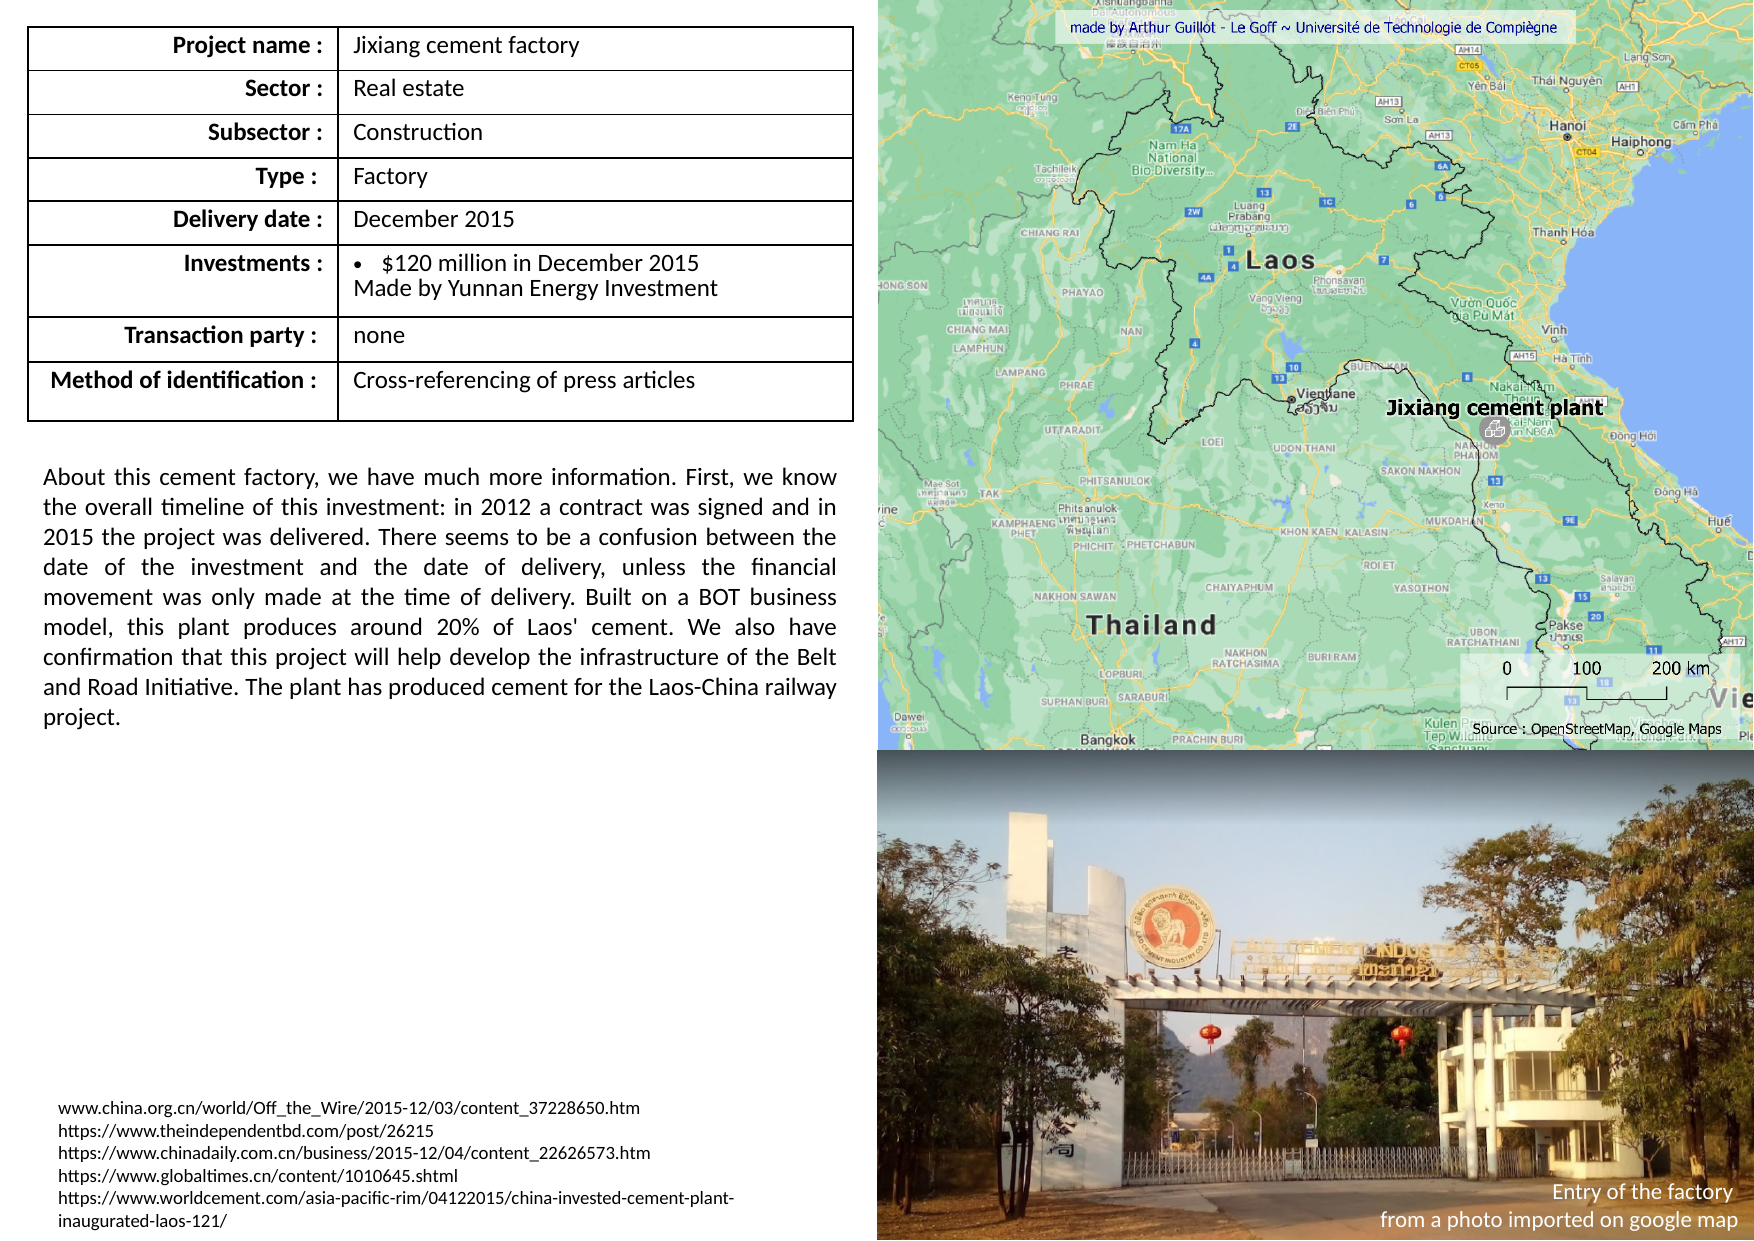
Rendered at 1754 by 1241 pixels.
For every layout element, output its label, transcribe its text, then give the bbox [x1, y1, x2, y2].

table_header Project name : [29, 28, 337, 70]
table_cell $120 million in December 2015 Made by Yunnan Energy Investment [339, 246, 852, 316]
table_cell December 2015 [339, 202, 852, 244]
table_cell Construction [339, 115, 852, 157]
table_cell Type : [29, 159, 337, 200]
table_cell Subsector : [29, 115, 337, 157]
table_cell none [339, 318, 852, 361]
table_cell Delivery date : [29, 202, 337, 244]
text_box www.china.org.cn/world/Off_the_Wire/2015-12/03/content_37228650.htm https://www.theindependentbd.com/post/26215 https://www.chinadaily.com.cn/business/2015-12/04/content_22626573.htm https://www.globaltimes.cn/content/1010645.shtml https://www.worldcement.com/asia-pacific-rim/04122015/china-invested-cement-plant-inaugurated-laos-121/ [43, 1088, 839, 1239]
table_header Jixiang cement factory [339, 28, 852, 70]
table_cell Transaction party : [29, 318, 337, 361]
table_cell Real estate [339, 71, 852, 114]
table_cell Factory [339, 159, 852, 200]
table_cell Cross-referencing of press articles [339, 363, 852, 420]
table_cell Method of identification : [29, 363, 337, 420]
table_cell Sector : [29, 71, 337, 114]
table_cell Investments : [29, 246, 337, 316]
text_box About this cement factory, we have much more information. First, we know the overall timeline of this investment: in 2012 a contract was signed and in 2015 the project was delivered. There seems to be a confusion between the date of the investment and the date of delivery, unless the financial movement was only made at the time of delivery. Built on a BOT business model, this plant produces around 20% of Laos' cement. We also have confirmation that this project will help develop the infrastructure of the Belt and Road Initiative. The plant has produced cement for the Laos-China railway project. [28, 453, 854, 738]
picture [876, 0, 1754, 1241]
